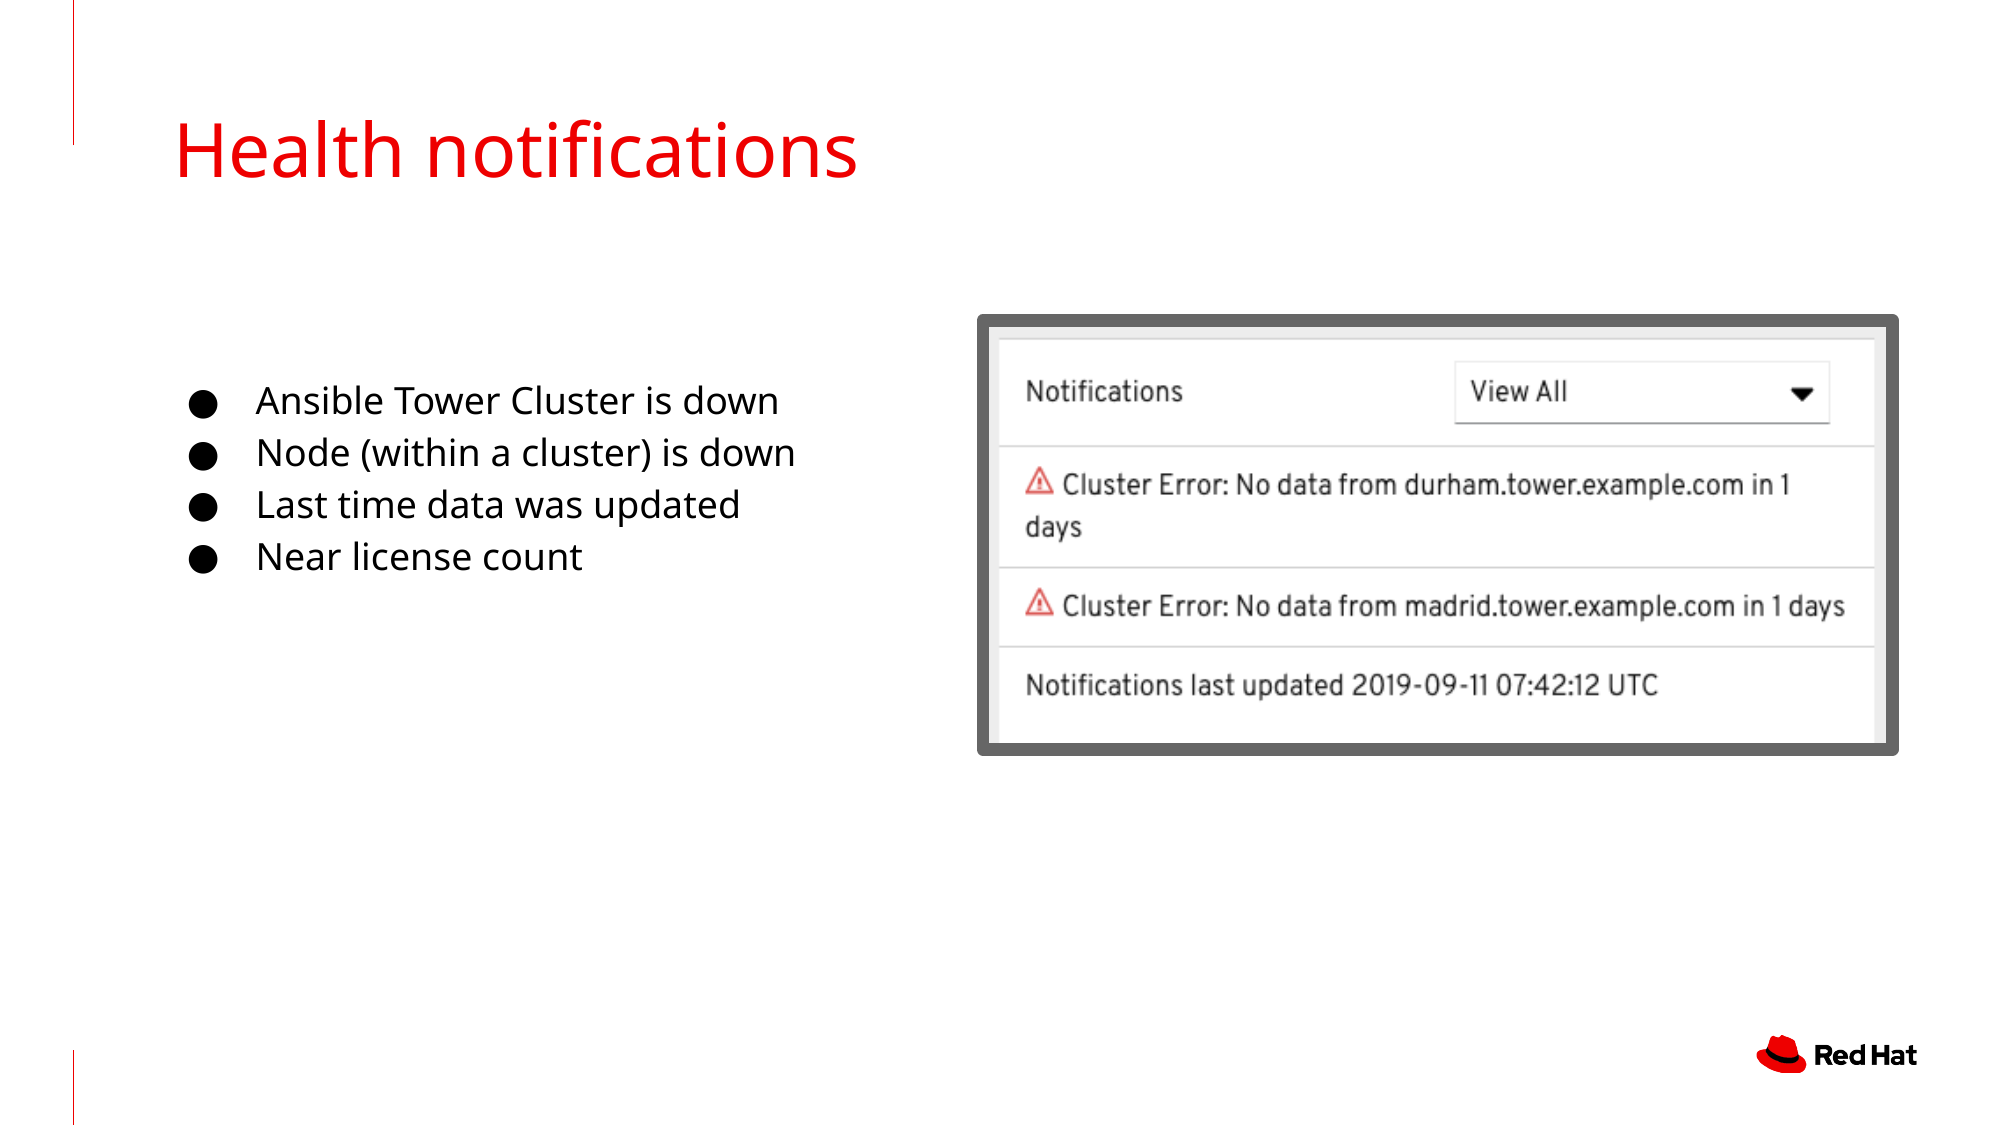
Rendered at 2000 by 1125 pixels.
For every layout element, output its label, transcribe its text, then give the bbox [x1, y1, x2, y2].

text_box Health notifications [158, 112, 1742, 208]
picture [988, 326, 1887, 744]
picture [1756, 1035, 1917, 1073]
text_box Ansible Tower Cluster is down Node (within a cluster) is down Last time data was updated Near license count [135, 350, 977, 596]
